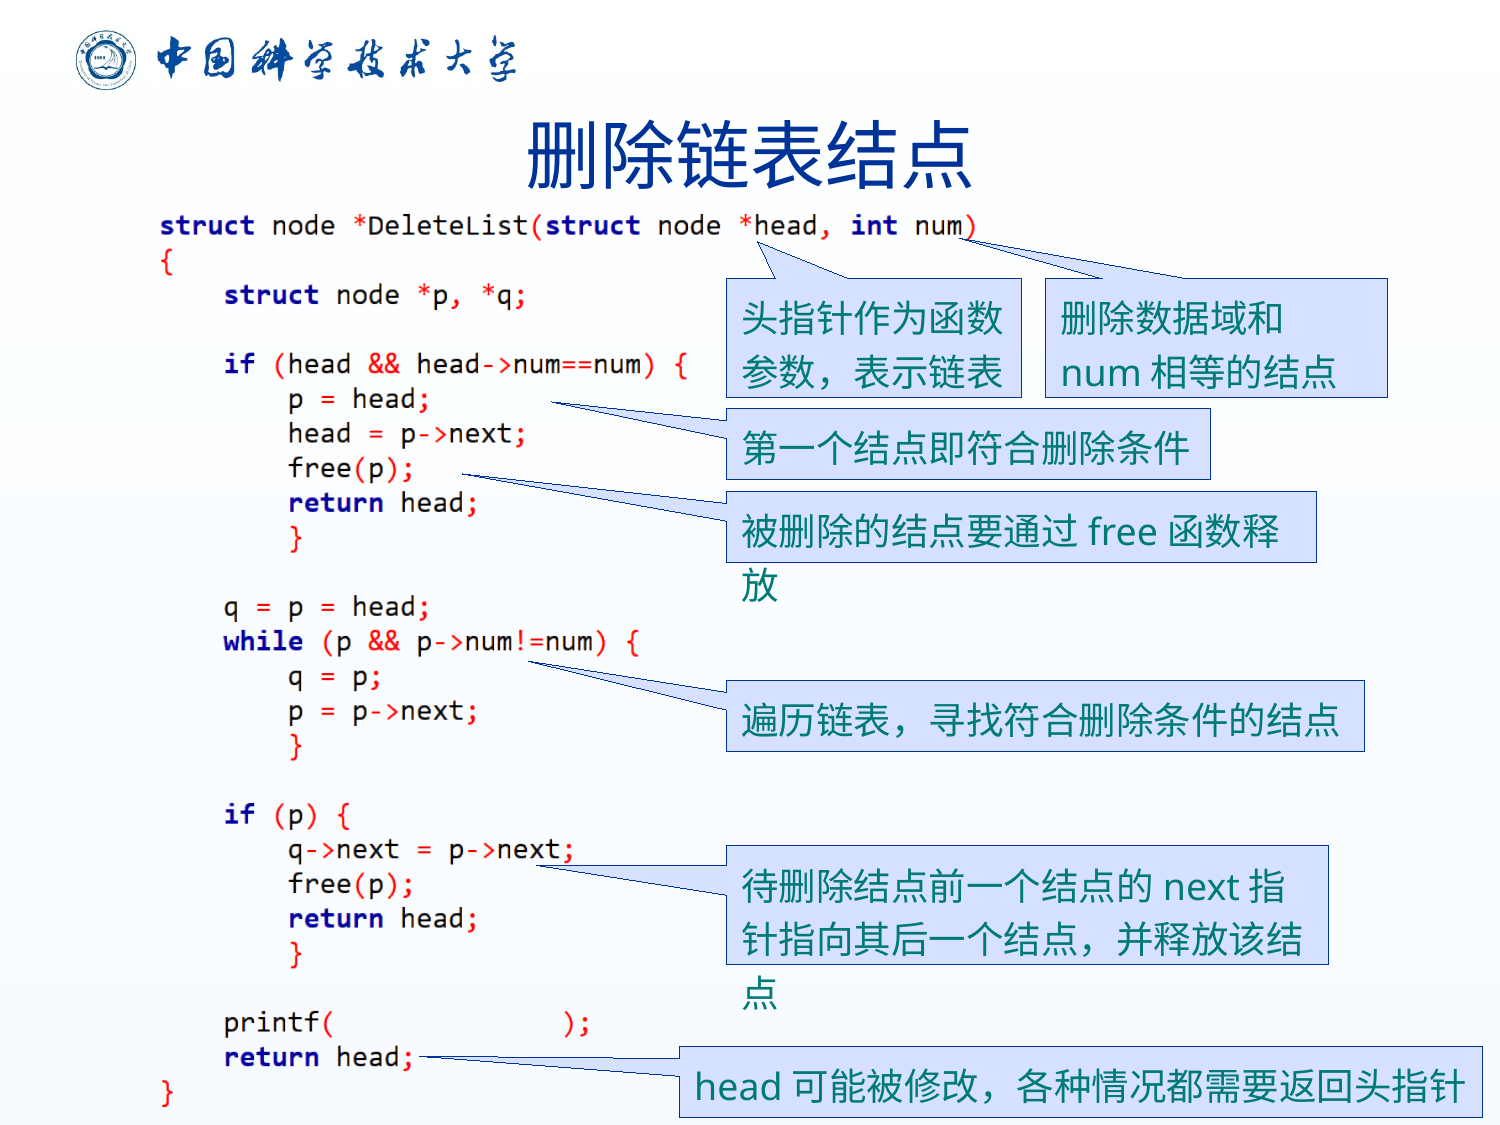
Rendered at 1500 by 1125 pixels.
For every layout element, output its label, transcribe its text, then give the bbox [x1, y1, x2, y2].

picture [147, 26, 524, 84]
text_box head可能被修改，各种情况都需要返回头指针 [679, 1046, 1483, 1118]
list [159, 208, 987, 1116]
picture [74, 27, 136, 90]
text_box 遍历链表，寻找符合删除条件的结点 [987, 680, 1365, 752]
text_box 头指针作为函数参数，表示链表 [987, 278, 1022, 398]
title 删除链表结点 [49, 99, 1451, 209]
text_box 删除数据域和num相等的结点 [987, 243, 1388, 398]
text_box 待删除结点前一个结点的next指针指向其后一个结点，并释放该结点 [987, 845, 1329, 965]
text_box 被删除的结点要通过free函数释放 [987, 491, 1317, 563]
text_box 第一个结点即符合删除条件 [987, 408, 1211, 480]
